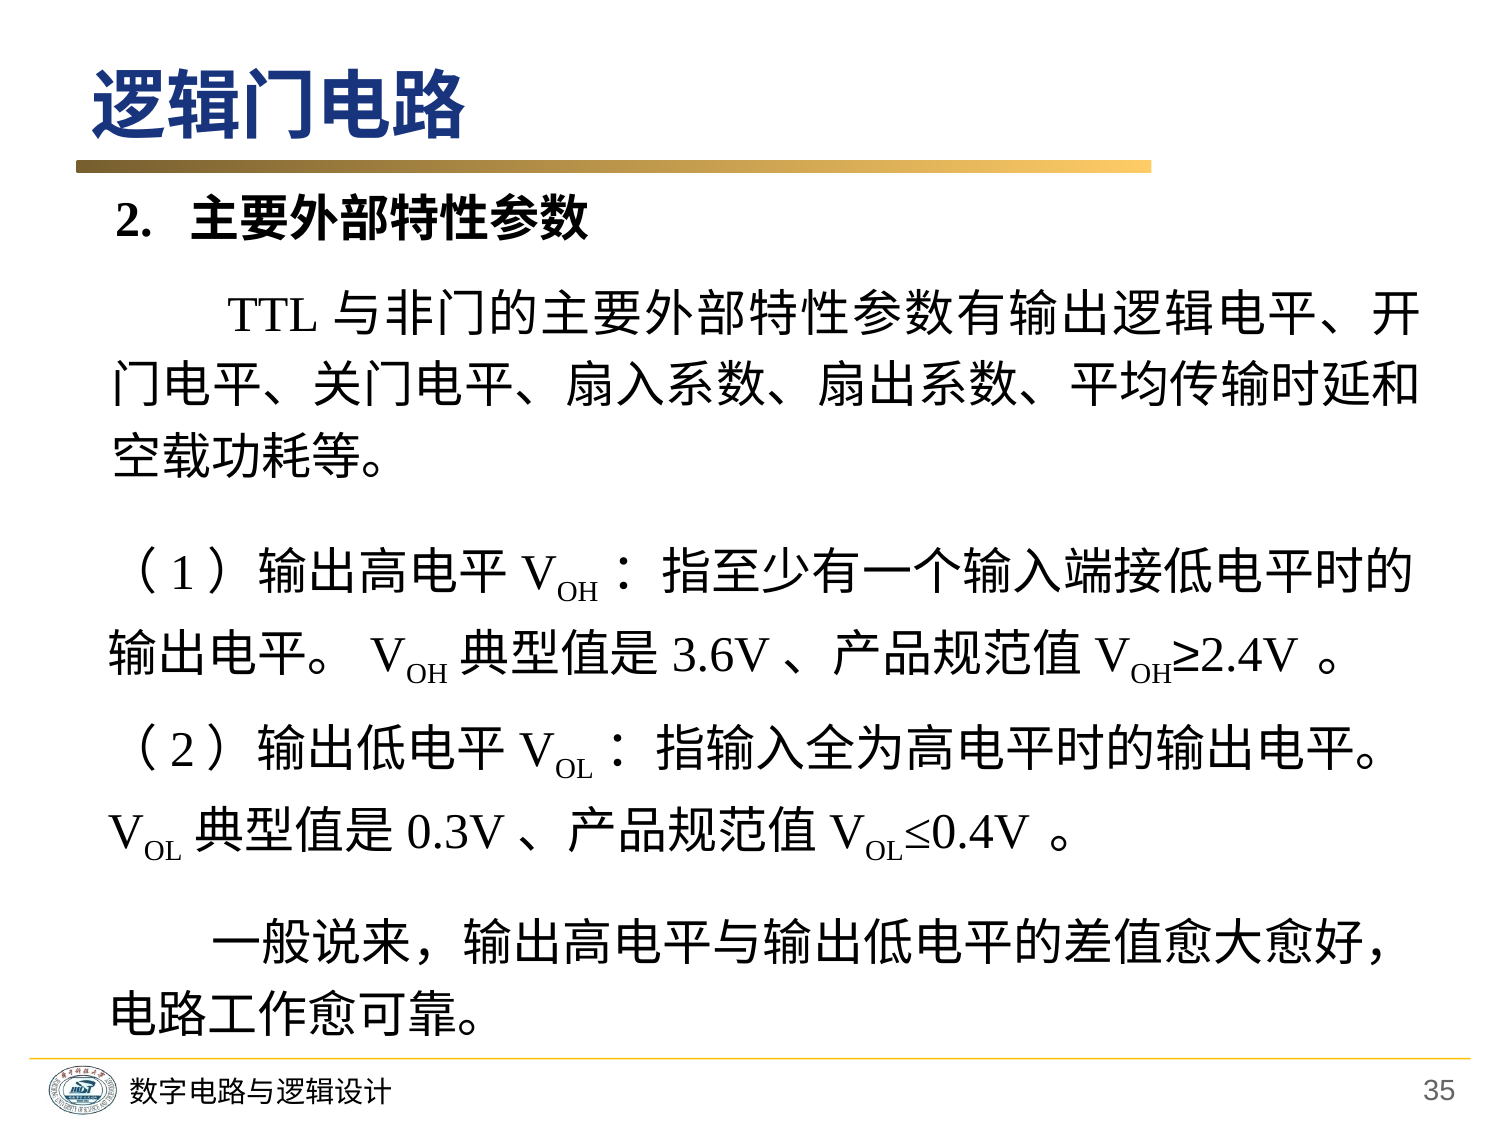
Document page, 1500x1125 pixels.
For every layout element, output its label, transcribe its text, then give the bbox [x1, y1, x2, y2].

text_box 一般说来，输出高电平与输出低电平的差值愈大愈好，电路工作愈可靠。 [92, 890, 1430, 1050]
text_box TTL与非门的主要外部特性参数有输出逻辑电平、开门电平、关门电平、扇入系数、扇出系数、平均传输时延和空载功耗等。 [96, 261, 1437, 493]
text_box （1）输出高电平VOH：指至少有一个输入端接低电平时的输出电平。VOH典型值是3.6V、产品规范值VOH≥2.4V 。 [92, 517, 1430, 697]
text_box （2）输出低电平VOL：指输入全为高电平时的输出电平。VOL典型值是0.3V、产品规范值VOL≤0.4V 。 [92, 697, 1430, 874]
text_box 35 [1120, 1063, 1471, 1125]
text_box 2. 主要外部特性参数 [100, 179, 688, 255]
text_box 逻辑门电路 [76, 45, 1424, 161]
picture [46, 1063, 119, 1116]
text_box 数字电路与逻辑设计 [114, 1065, 429, 1116]
